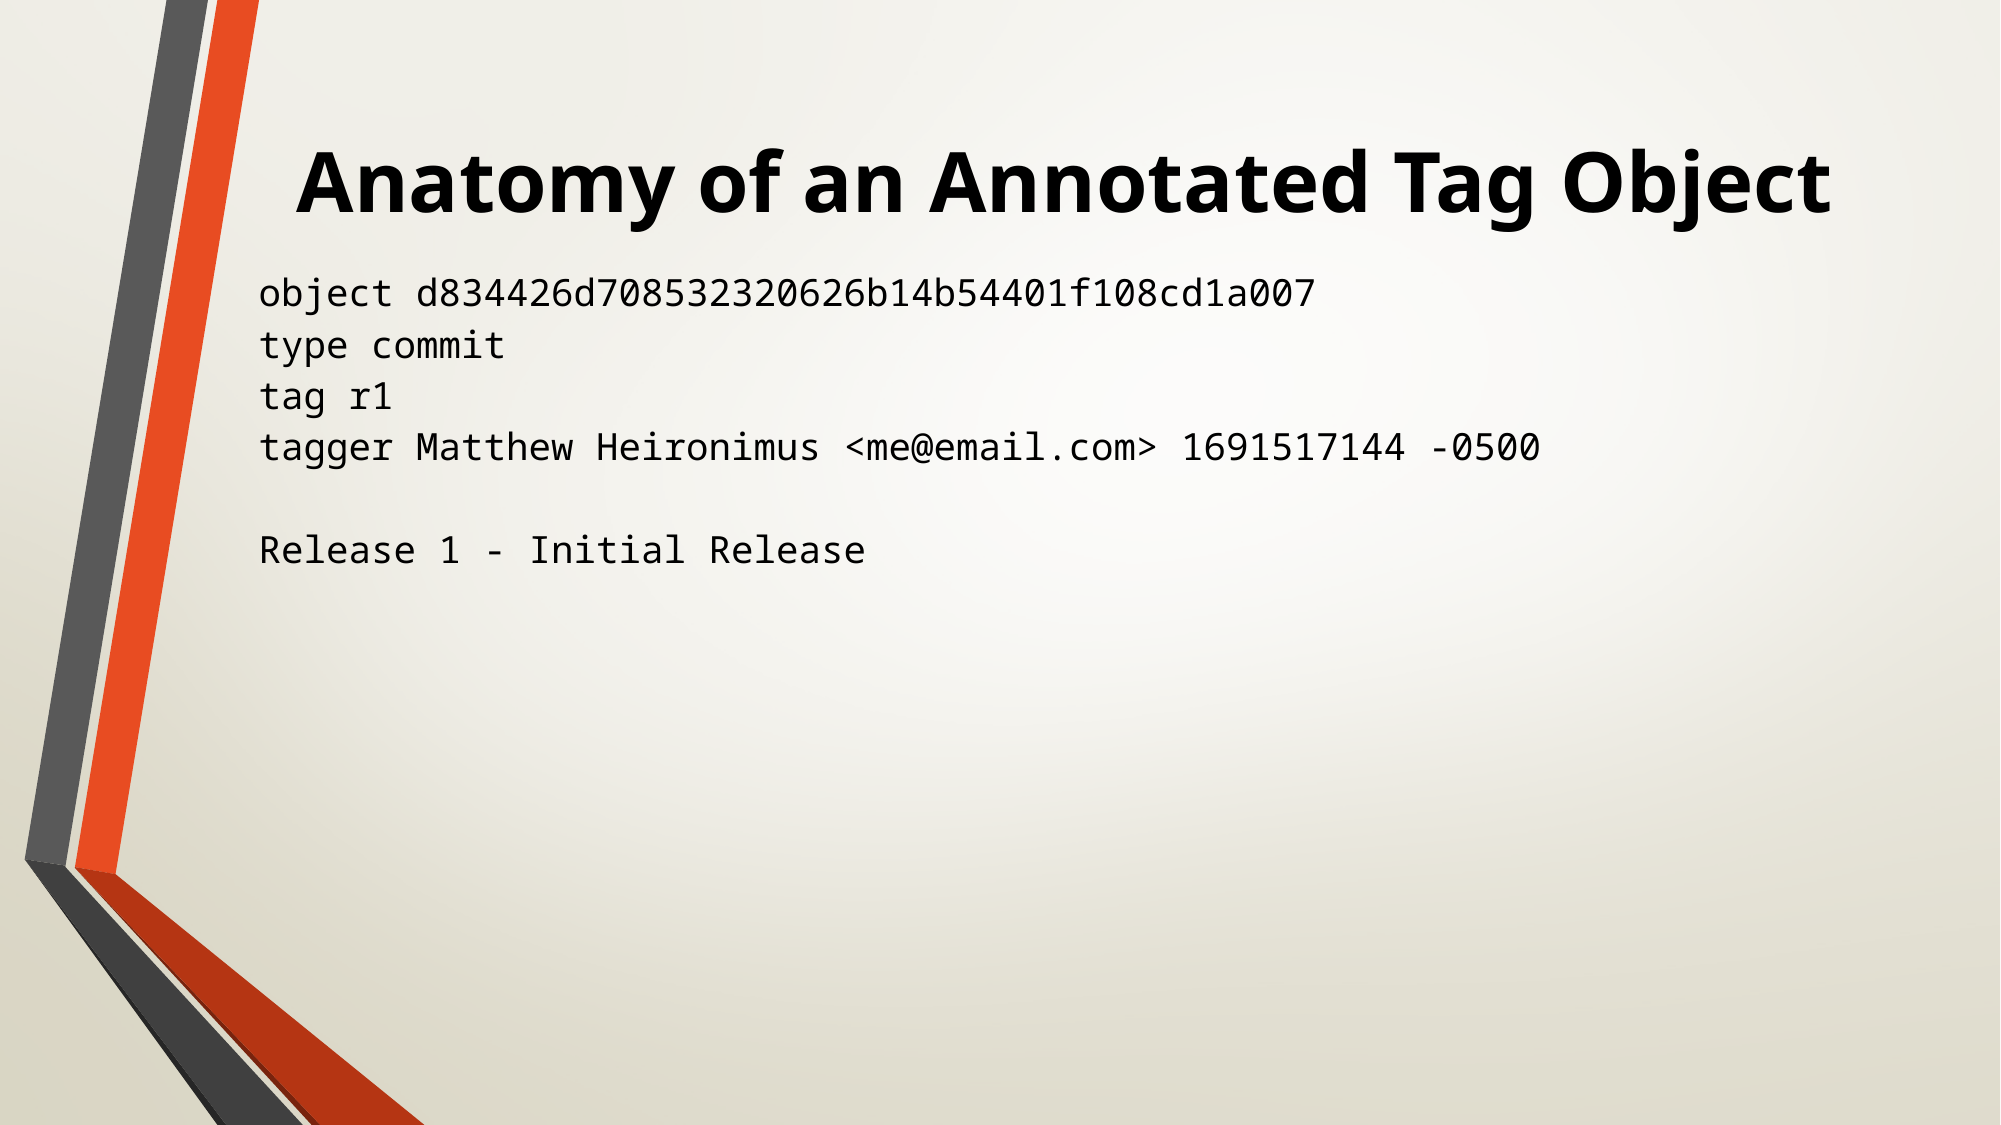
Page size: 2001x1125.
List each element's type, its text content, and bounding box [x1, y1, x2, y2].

list object d834426d708532320626b14b54401f108cd1a007 type commit tag r1 tagger Matthew Heironimus <me@email.com> 1691517144 -0500 Release 1 - Initial Release [243, 261, 1887, 950]
title Anatomy of an Annotated Tag Object [243, 112, 1887, 247]
